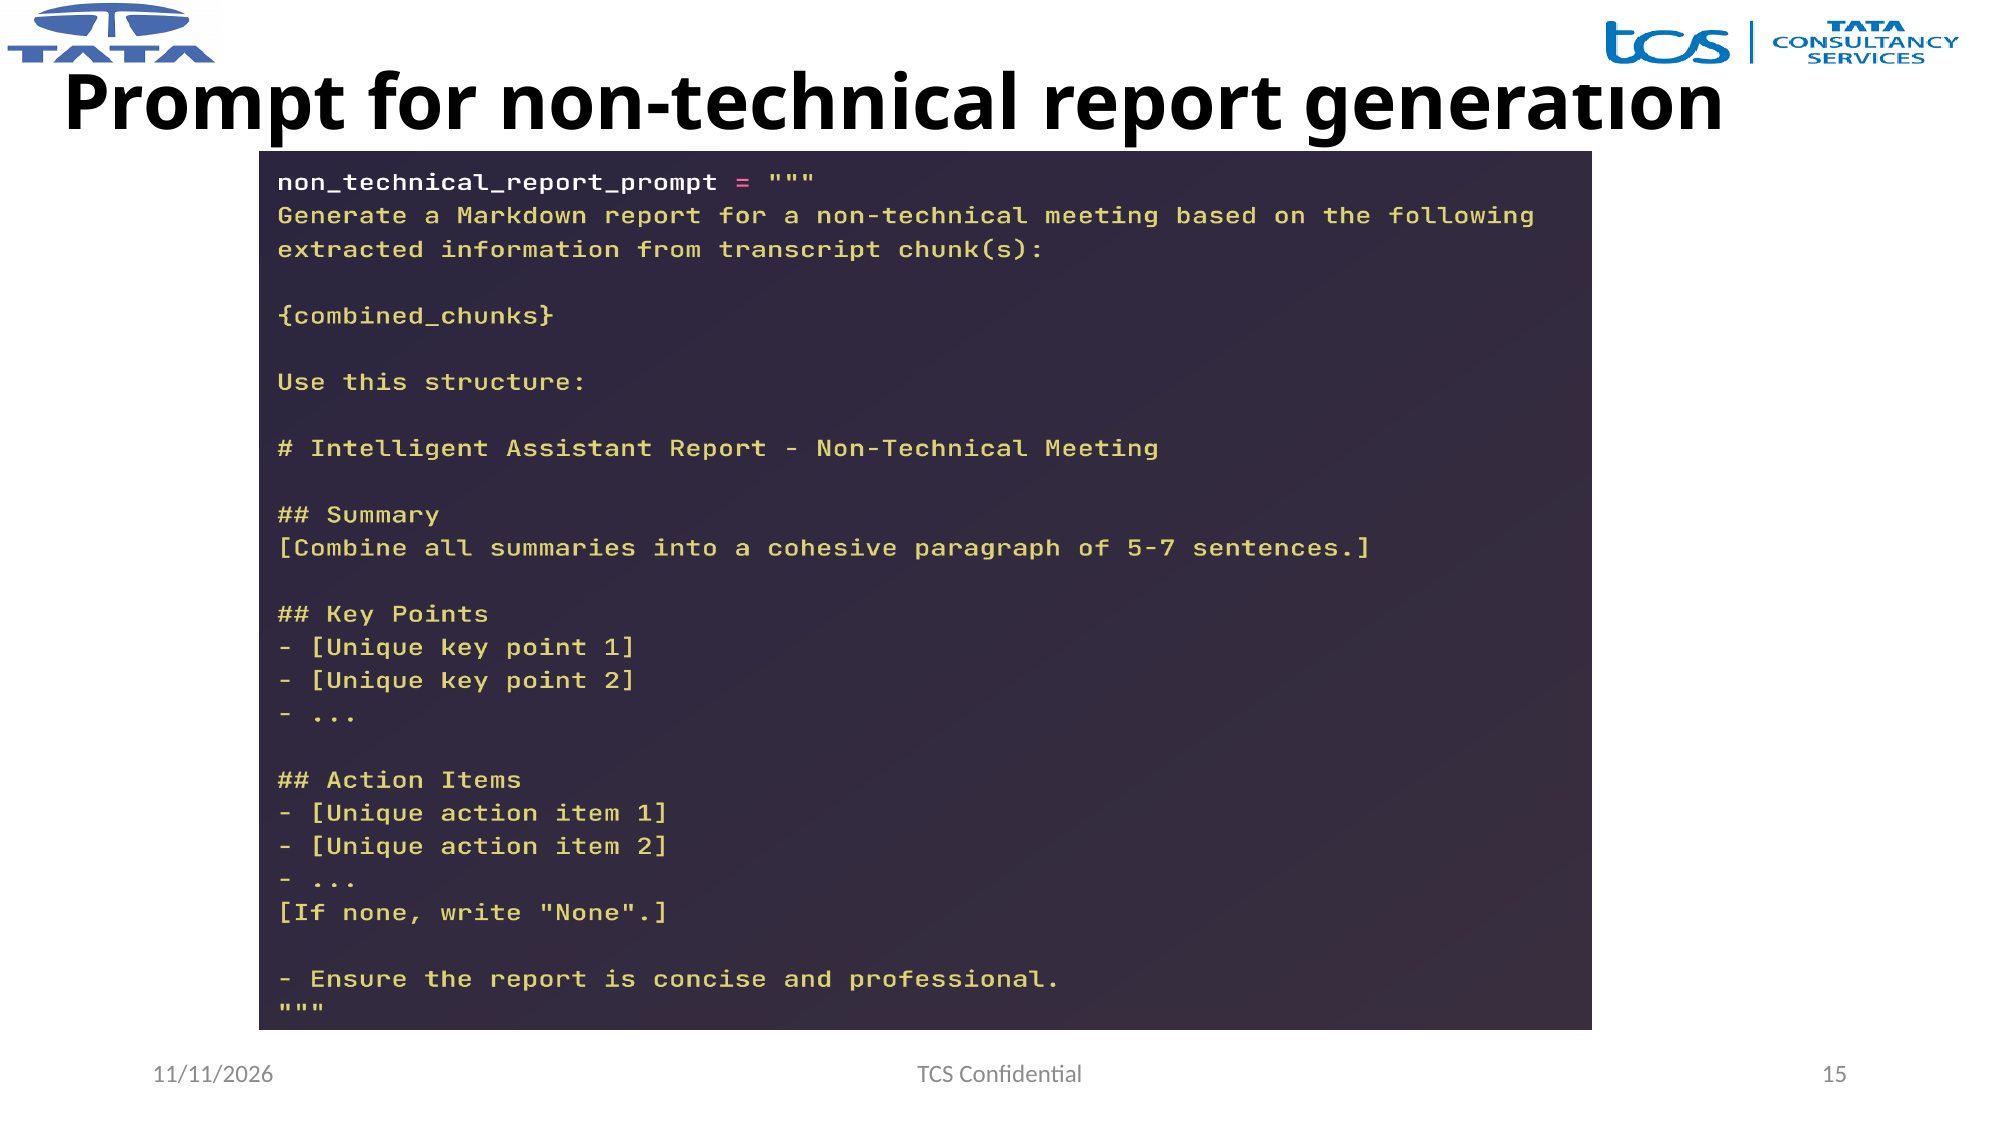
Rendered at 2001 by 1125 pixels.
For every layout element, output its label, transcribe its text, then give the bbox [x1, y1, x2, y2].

title Prompt for non-technical report generation [31, 46, 1757, 165]
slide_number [137, 1042, 588, 1103]
footer TCS Confidential [662, 1042, 1338, 1103]
slide_number 15 [1412, 1042, 1863, 1103]
picture [0, 0, 222, 66]
picture [1567, 0, 2000, 85]
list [258, 151, 1592, 1030]
